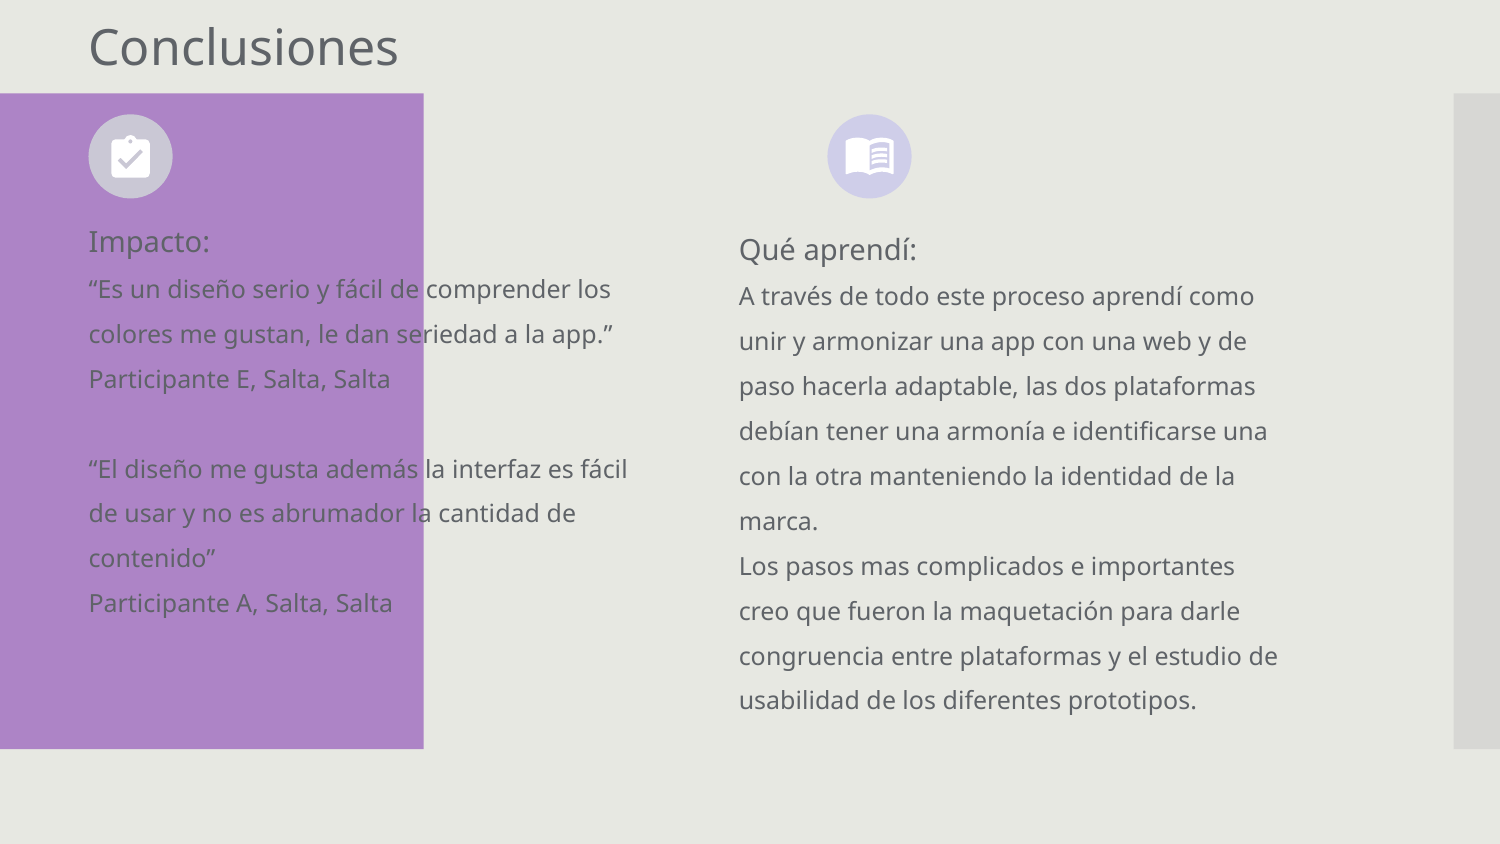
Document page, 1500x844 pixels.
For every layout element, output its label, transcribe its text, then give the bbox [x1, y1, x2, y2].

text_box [845, 137, 894, 176]
text_box [827, 114, 912, 199]
text_box [88, 114, 173, 199]
text_box Impacto: “Es un diseño serio y fácil de comprender los colores me gustan, le dan seriedad a la app.” Participante E, Salta, Salta “El diseño me gusta además la interfaz es fácil de usar y no es abrumador la cantidad de contenido” Participante A, Salta, Salta [88, 191, 654, 633]
text_box [111, 135, 150, 178]
text_box Qué aprendí: A través de todo este proceso aprendí como unir y armonizar una app con una web y de paso hacerla adaptable, las dos plataformas debían tener una armonía e identificarse una con la otra manteniendo la identidad de la marca. Los pasos mas complicados e importantes creo que fueron la maquetación para darle congruencia entre plataformas y el estudio de usabilidad de los diferentes prototipos. [738, 198, 1304, 730]
text_box Conclusiones [88, 0, 898, 90]
